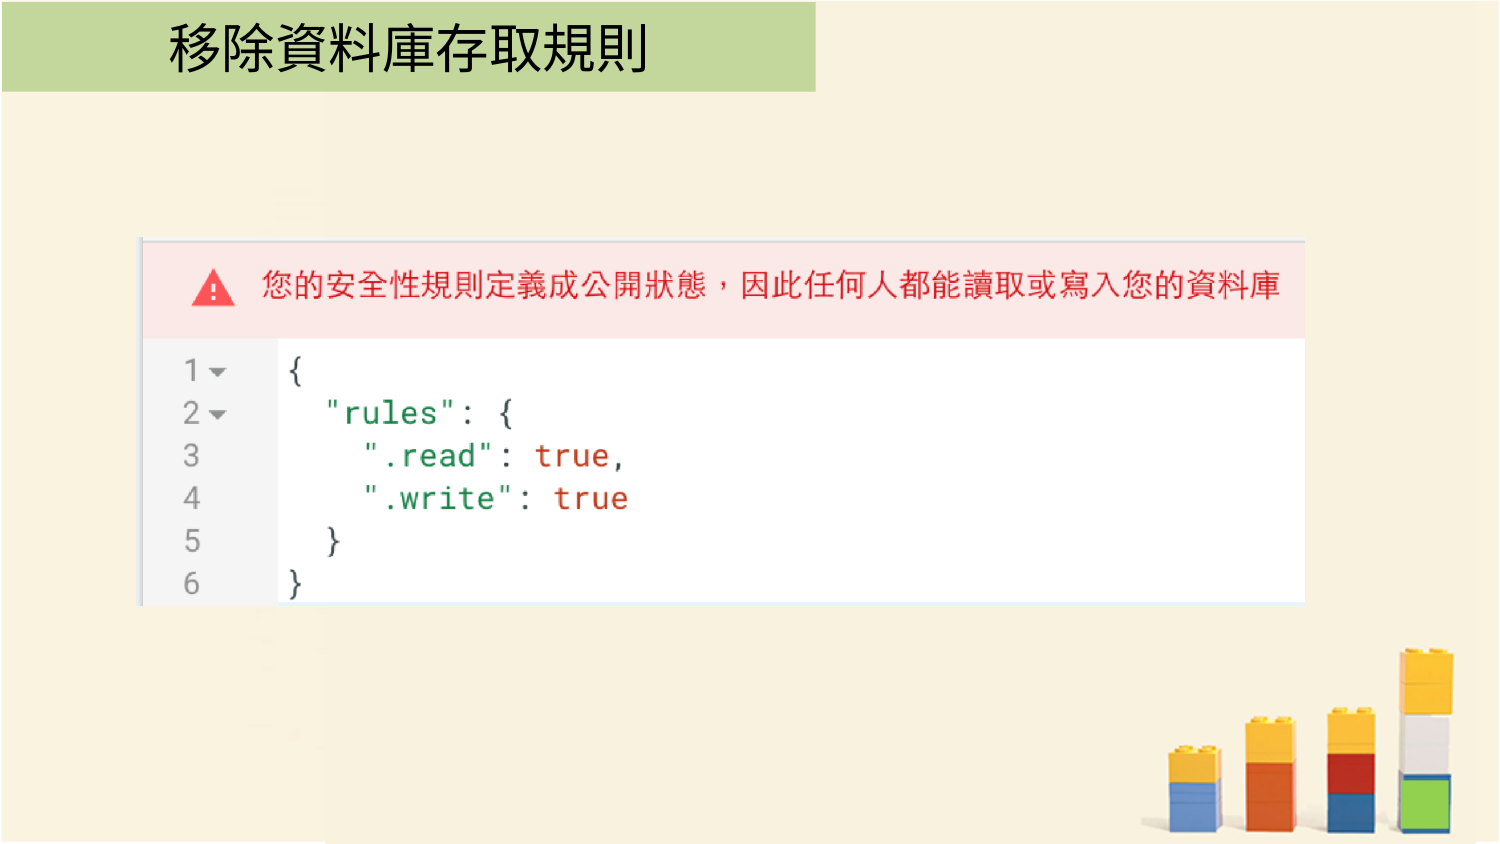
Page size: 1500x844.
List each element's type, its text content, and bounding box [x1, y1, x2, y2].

slide_number [1400, 779, 1450, 830]
picture [0, 0, 1500, 844]
title 移除資料庫存取規則 [1, 1, 817, 93]
